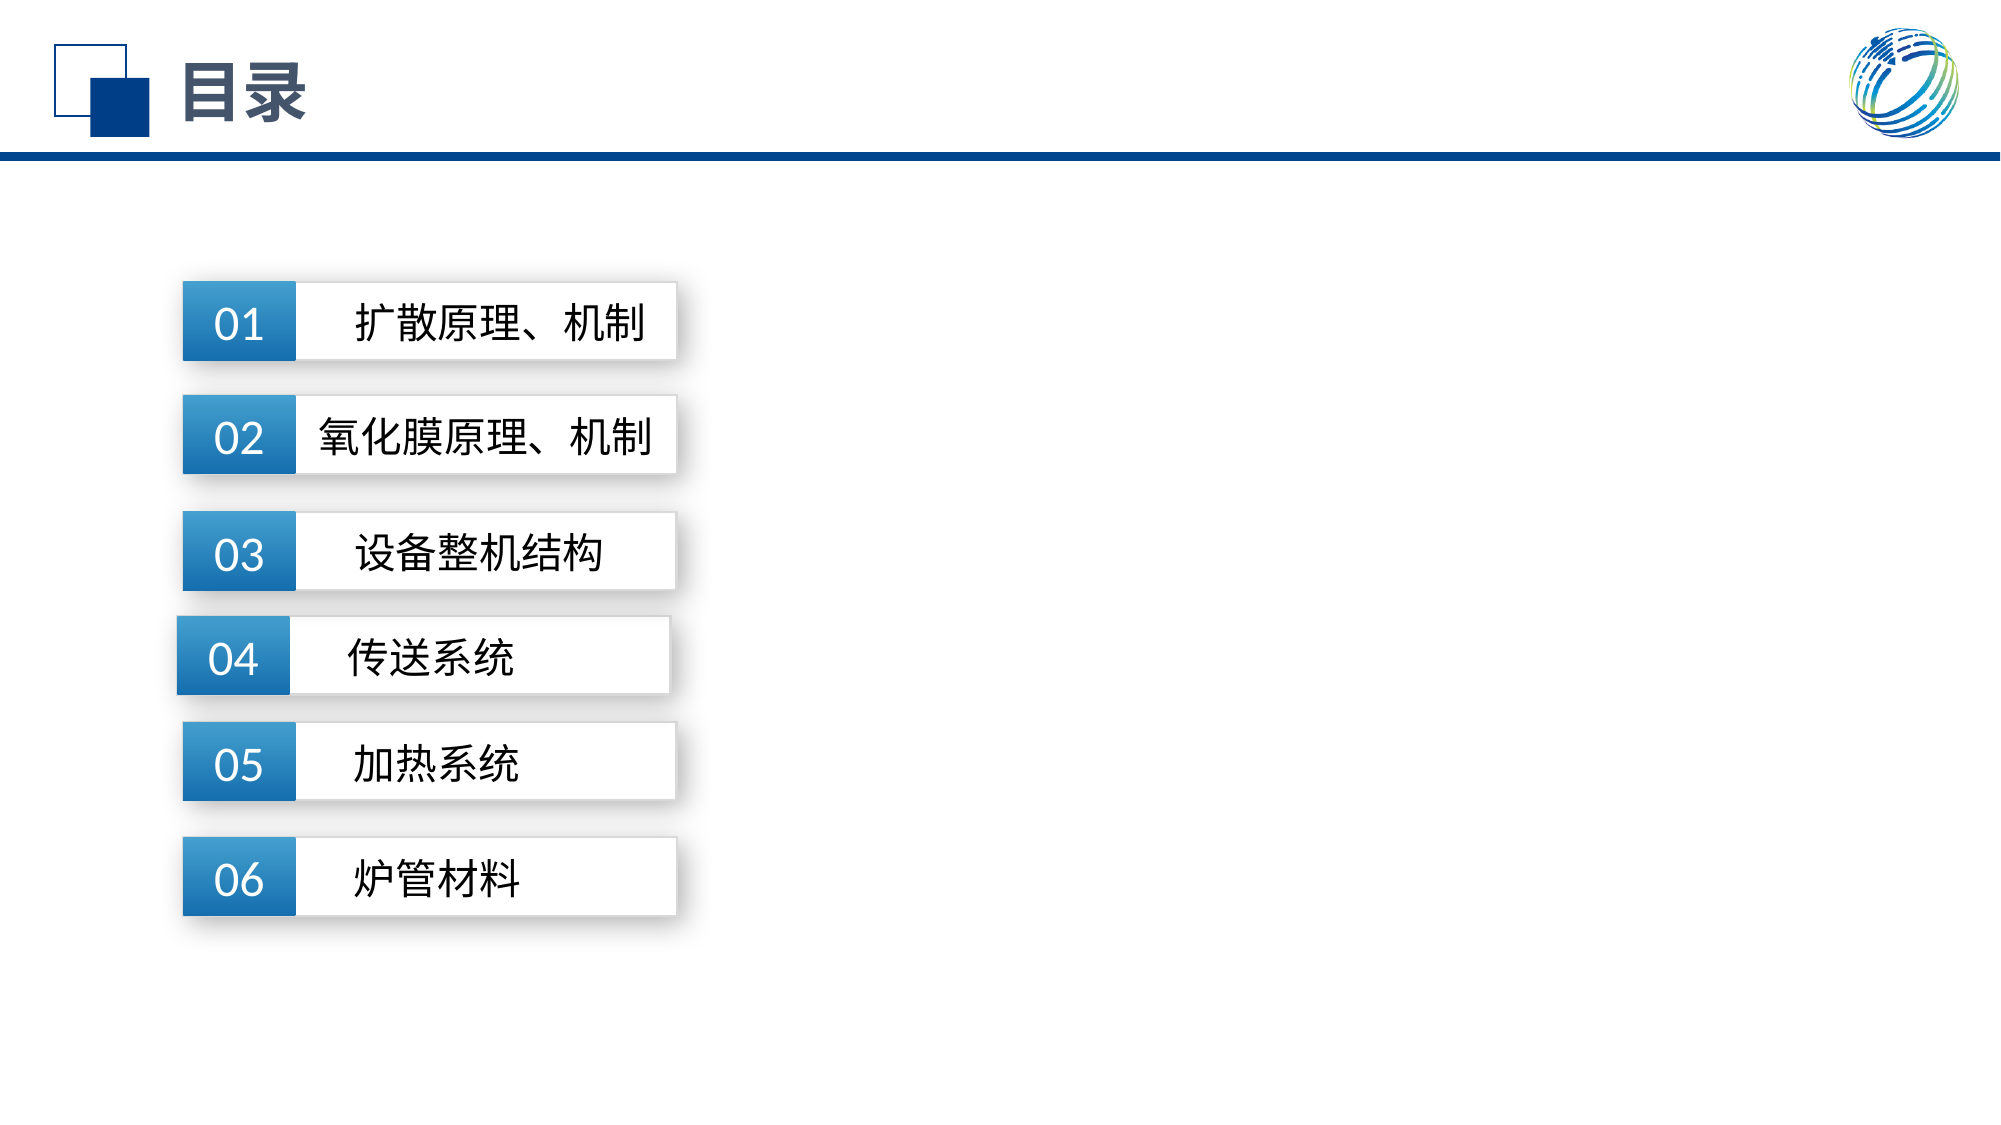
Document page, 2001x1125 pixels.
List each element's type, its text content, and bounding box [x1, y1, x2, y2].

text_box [183, 395, 677, 474]
text_box 目录 [161, 42, 325, 138]
picture [1845, 24, 1963, 142]
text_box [183, 837, 677, 916]
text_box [183, 722, 677, 801]
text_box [183, 281, 677, 361]
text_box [54, 45, 150, 137]
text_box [183, 511, 677, 591]
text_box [177, 616, 671, 695]
